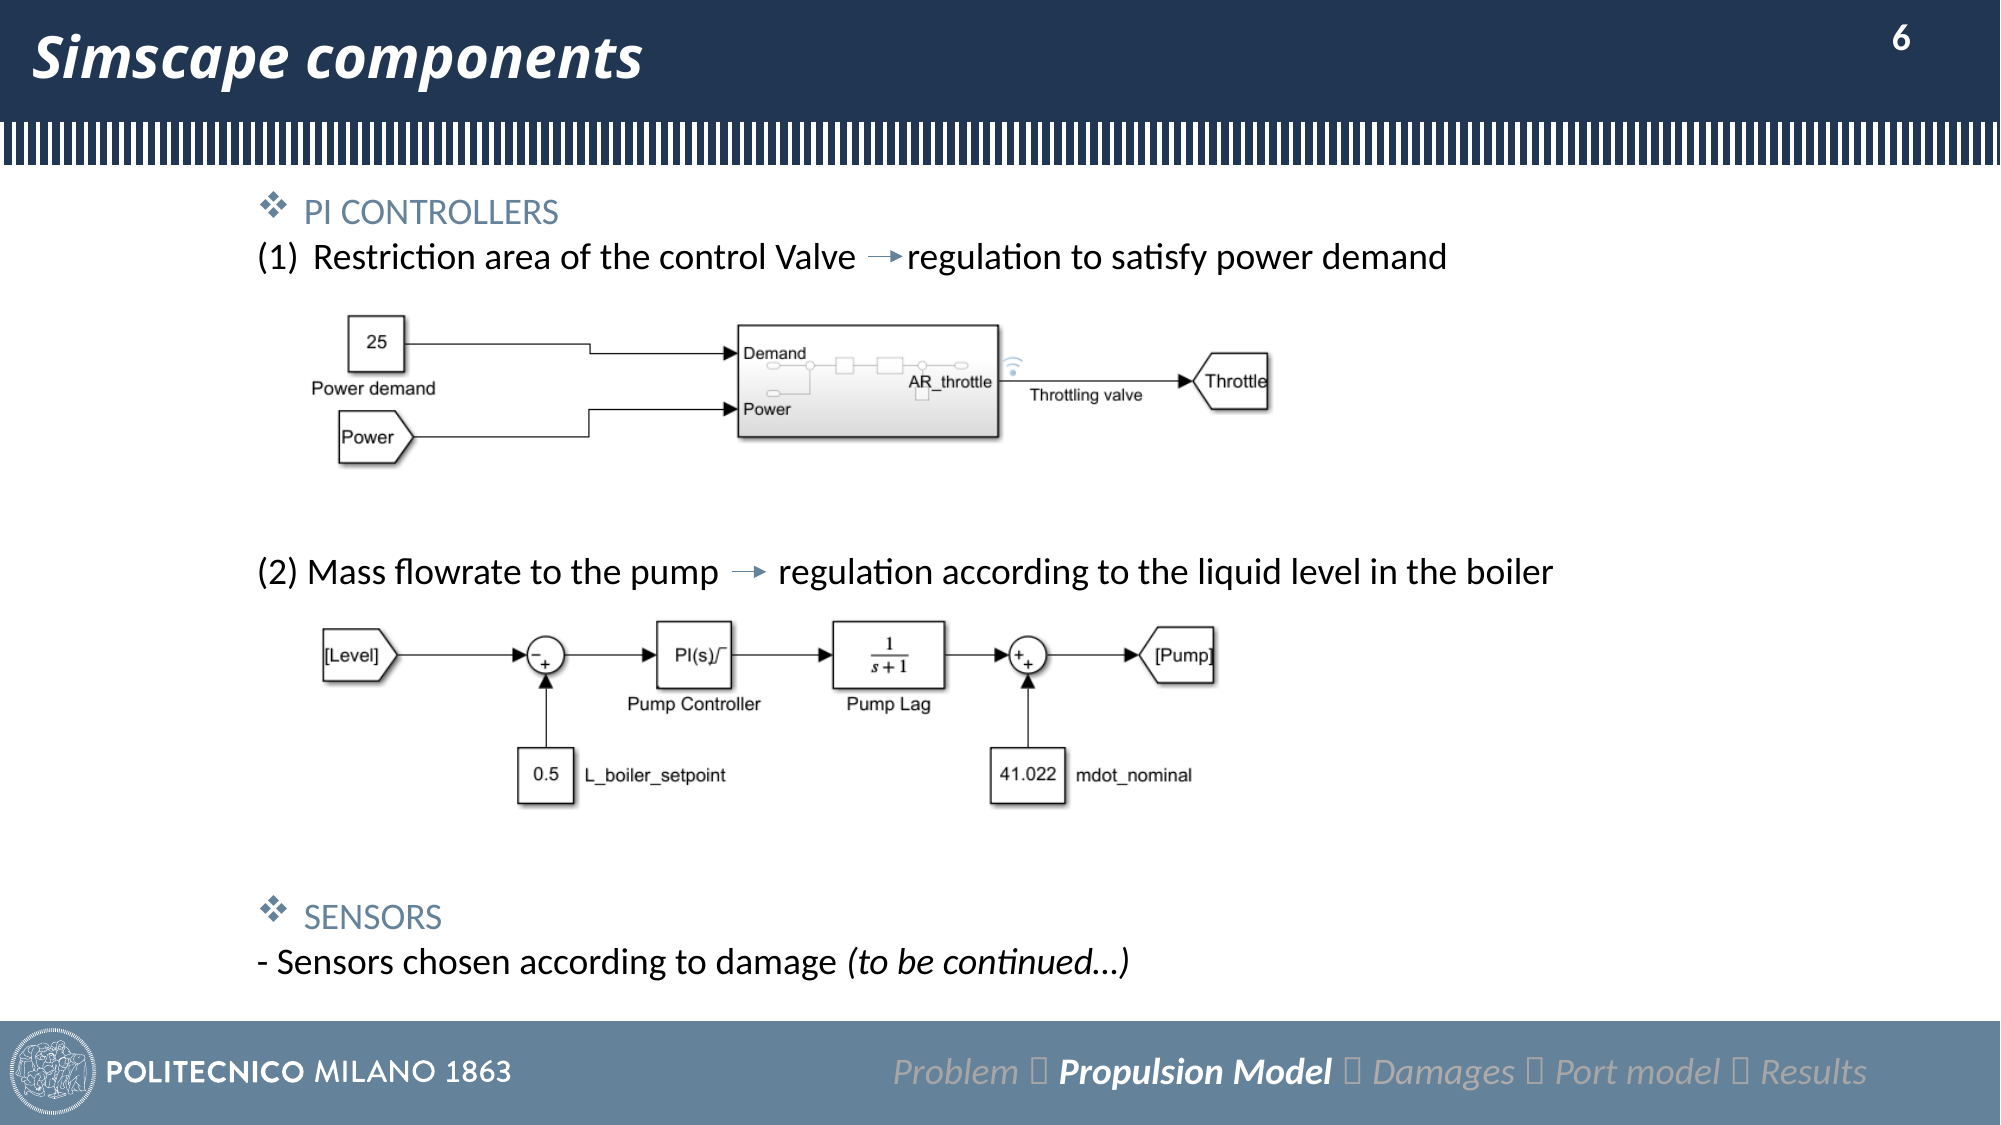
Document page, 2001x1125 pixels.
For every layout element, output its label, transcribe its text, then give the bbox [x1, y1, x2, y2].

text_box 6 [1877, 5, 1954, 66]
title Simscape components [17, 14, 1161, 104]
text_box Problem  Propulsion Model  Damages  Port model  Results [877, 1039, 1952, 1100]
text_box PI CONTROLLERS Restriction area of the control Valve regulation to satisfy power demand (2) Mass flowrate to the pump regulation according to the liquid level in the boiler [242, 179, 1725, 645]
picture [241, 611, 1278, 829]
text_box SENSORS - Sensors chosen according to damage (to be continued…) [242, 884, 1190, 989]
picture [295, 296, 1332, 494]
